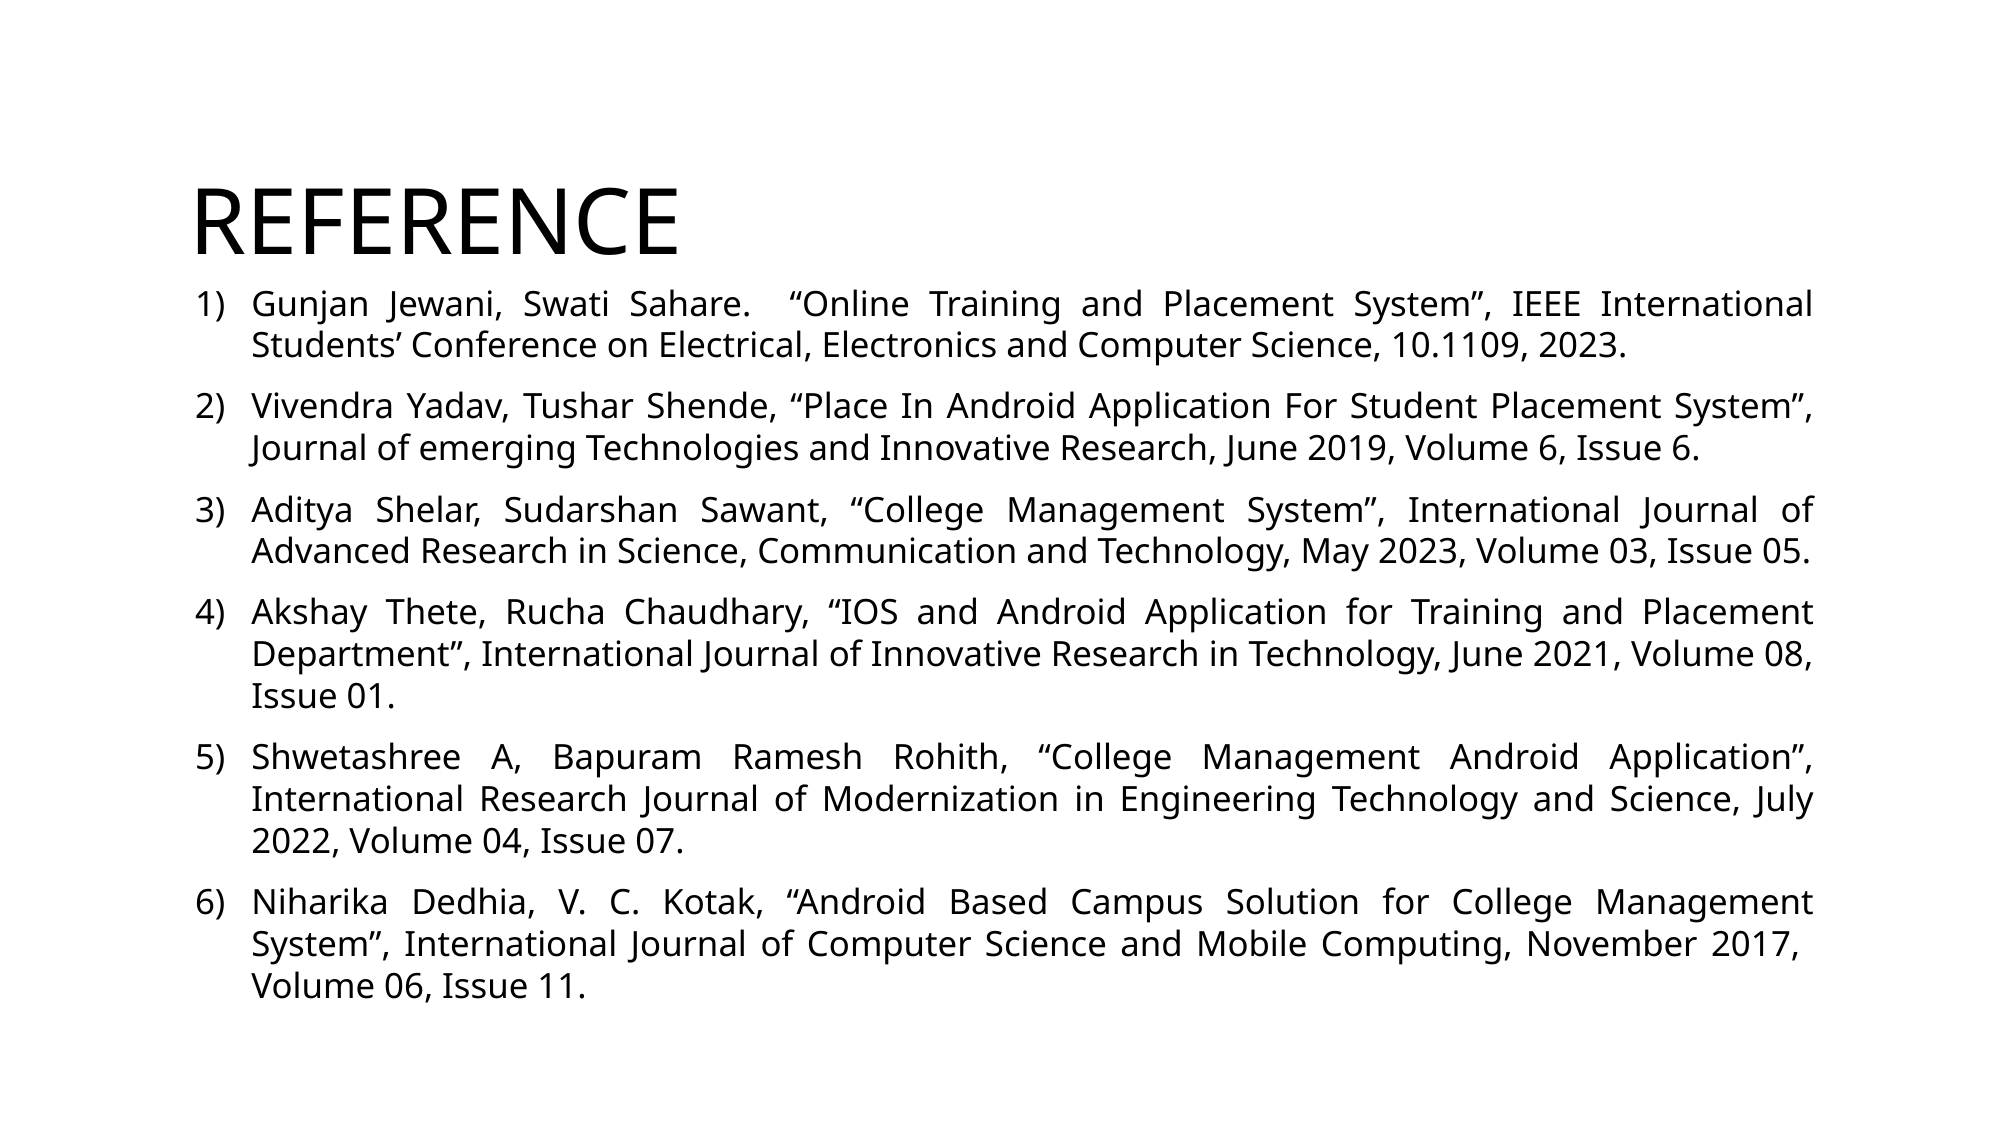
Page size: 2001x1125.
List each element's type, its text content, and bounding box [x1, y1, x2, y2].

text_box REFERENCE [174, 57, 1825, 296]
text_box Gunjan Jewani, Swati Sahare. “Online Training and Placement System”, IEEE International Students’ Conference on Electrical, Electronics and Computer Science, 10.1109, 2023. Vivendra Yadav, Tushar Shende, “Place In Android Application For Student Placement System”, Journal of emerging Technologies and Innovative Research, June 2019, Volume 6, Issue 6. Aditya Shelar, Sudarshan Sawant, “College Management System”, International Journal of Advanced Research in Science, Communication and Technology, May 2023, Volume 03, Issue 05. Akshay Thete, Rucha Chaudhary, “IOS and Android Application for Training and Placement Department”, International Journal of Innovative Research in Technology, June 2021, Volume 08, Issue 01. Shwetashree A, Bapuram Ramesh Rohith, “College Management Android Application”, International Research Journal of Modernization in Engineering Technology and Science, July 2022, Volume 04, Issue 07. Niharika Dedhia, V. C. Kotak, “Android Based Campus Solution for College Management System”, International Journal of Computer Science and Mobile Computing, November 2017, Volume 06, Issue 11. [179, 273, 1830, 1029]
